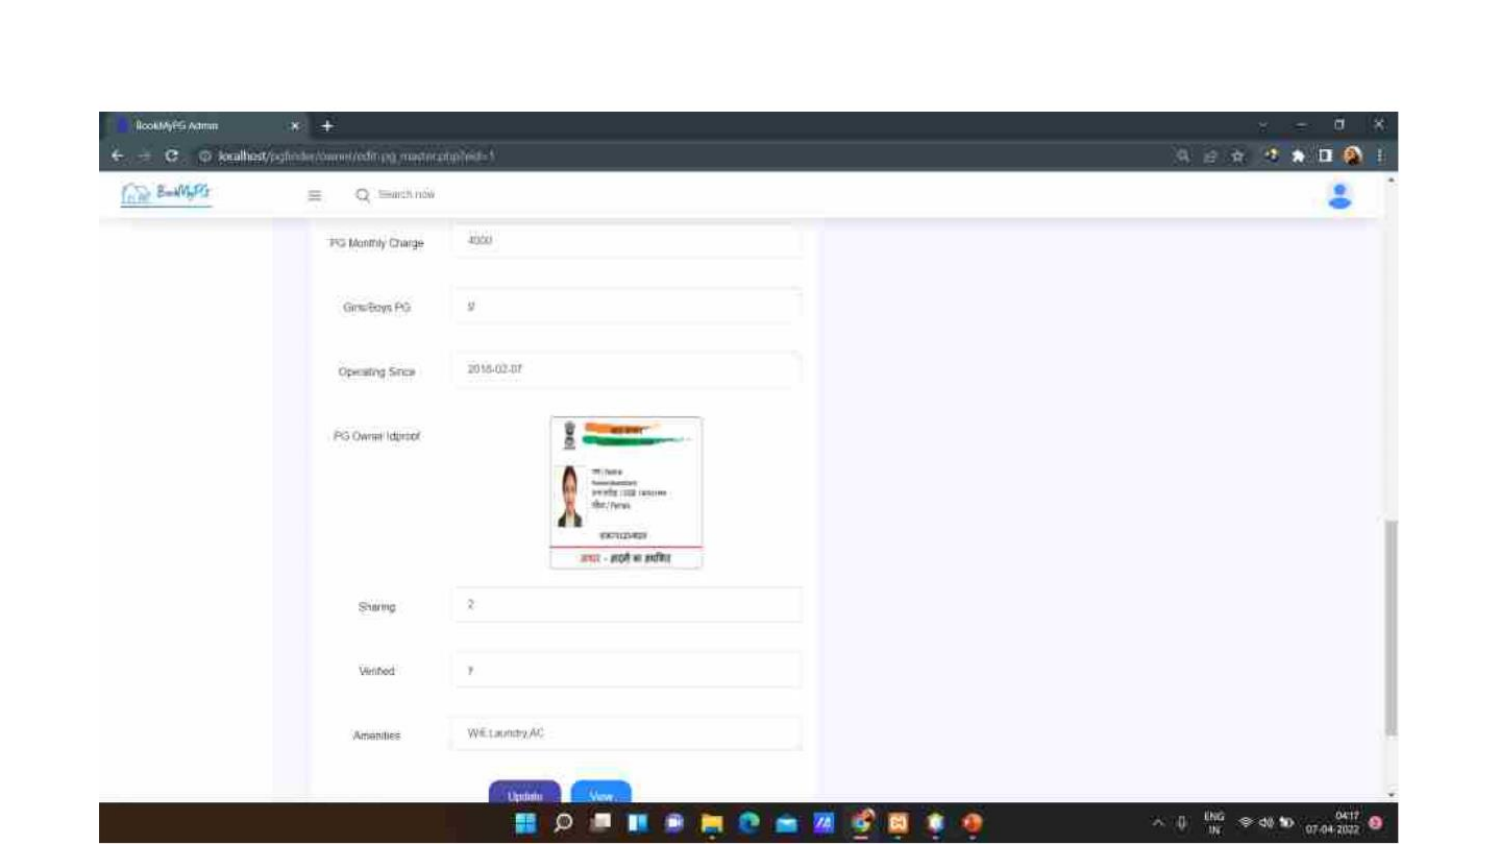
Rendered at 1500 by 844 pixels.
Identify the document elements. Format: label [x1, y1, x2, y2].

text_box [0, 0, 1500, 844]
